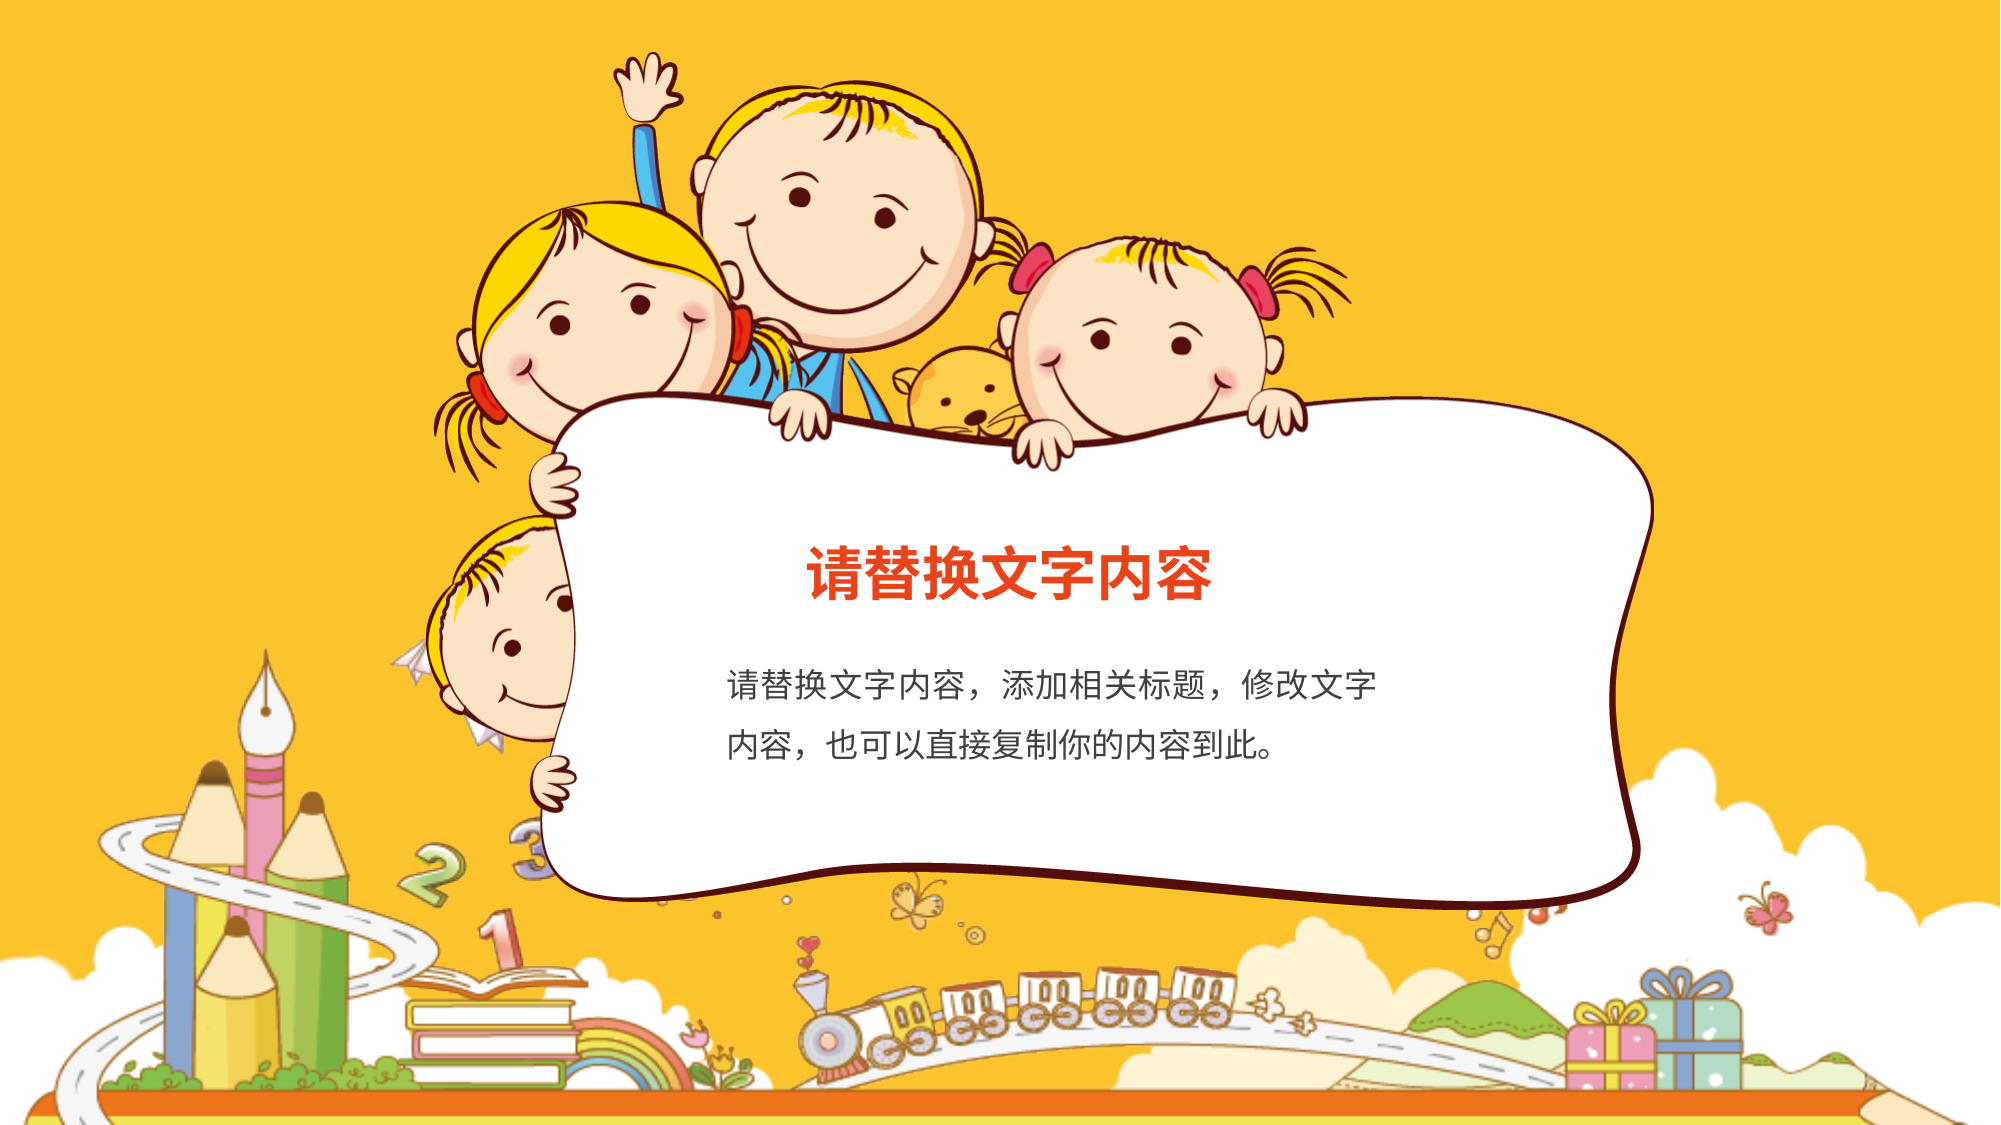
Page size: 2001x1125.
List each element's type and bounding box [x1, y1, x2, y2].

picture [0, 52, 2001, 1125]
text_box [0, 0, 2000, 523]
